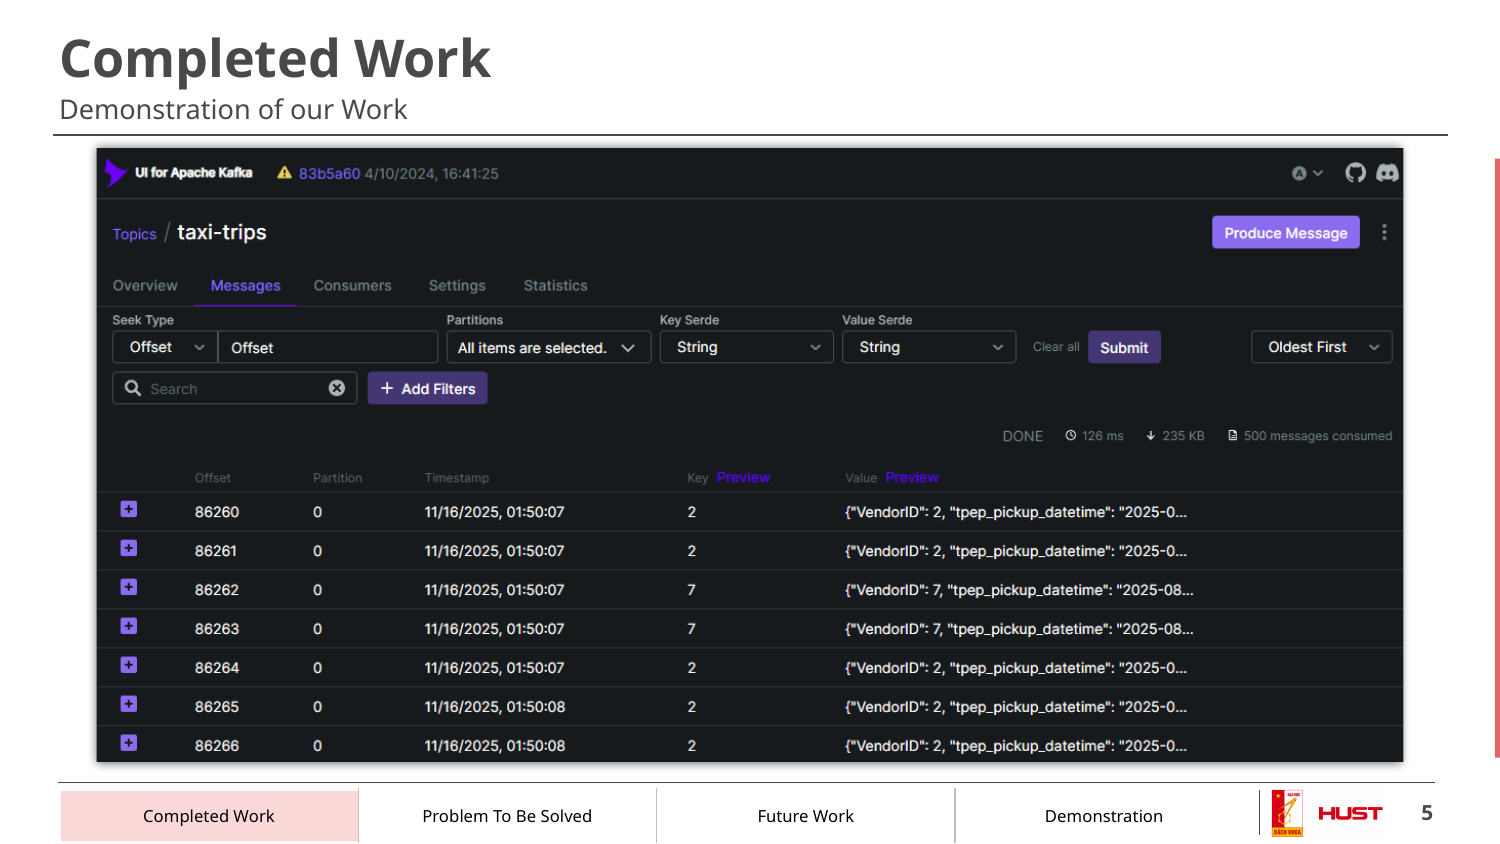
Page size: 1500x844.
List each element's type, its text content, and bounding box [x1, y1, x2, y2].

picture [96, 147, 1404, 763]
picture [1267, 785, 1386, 839]
title Demonstration of our Work [44, 77, 1442, 127]
